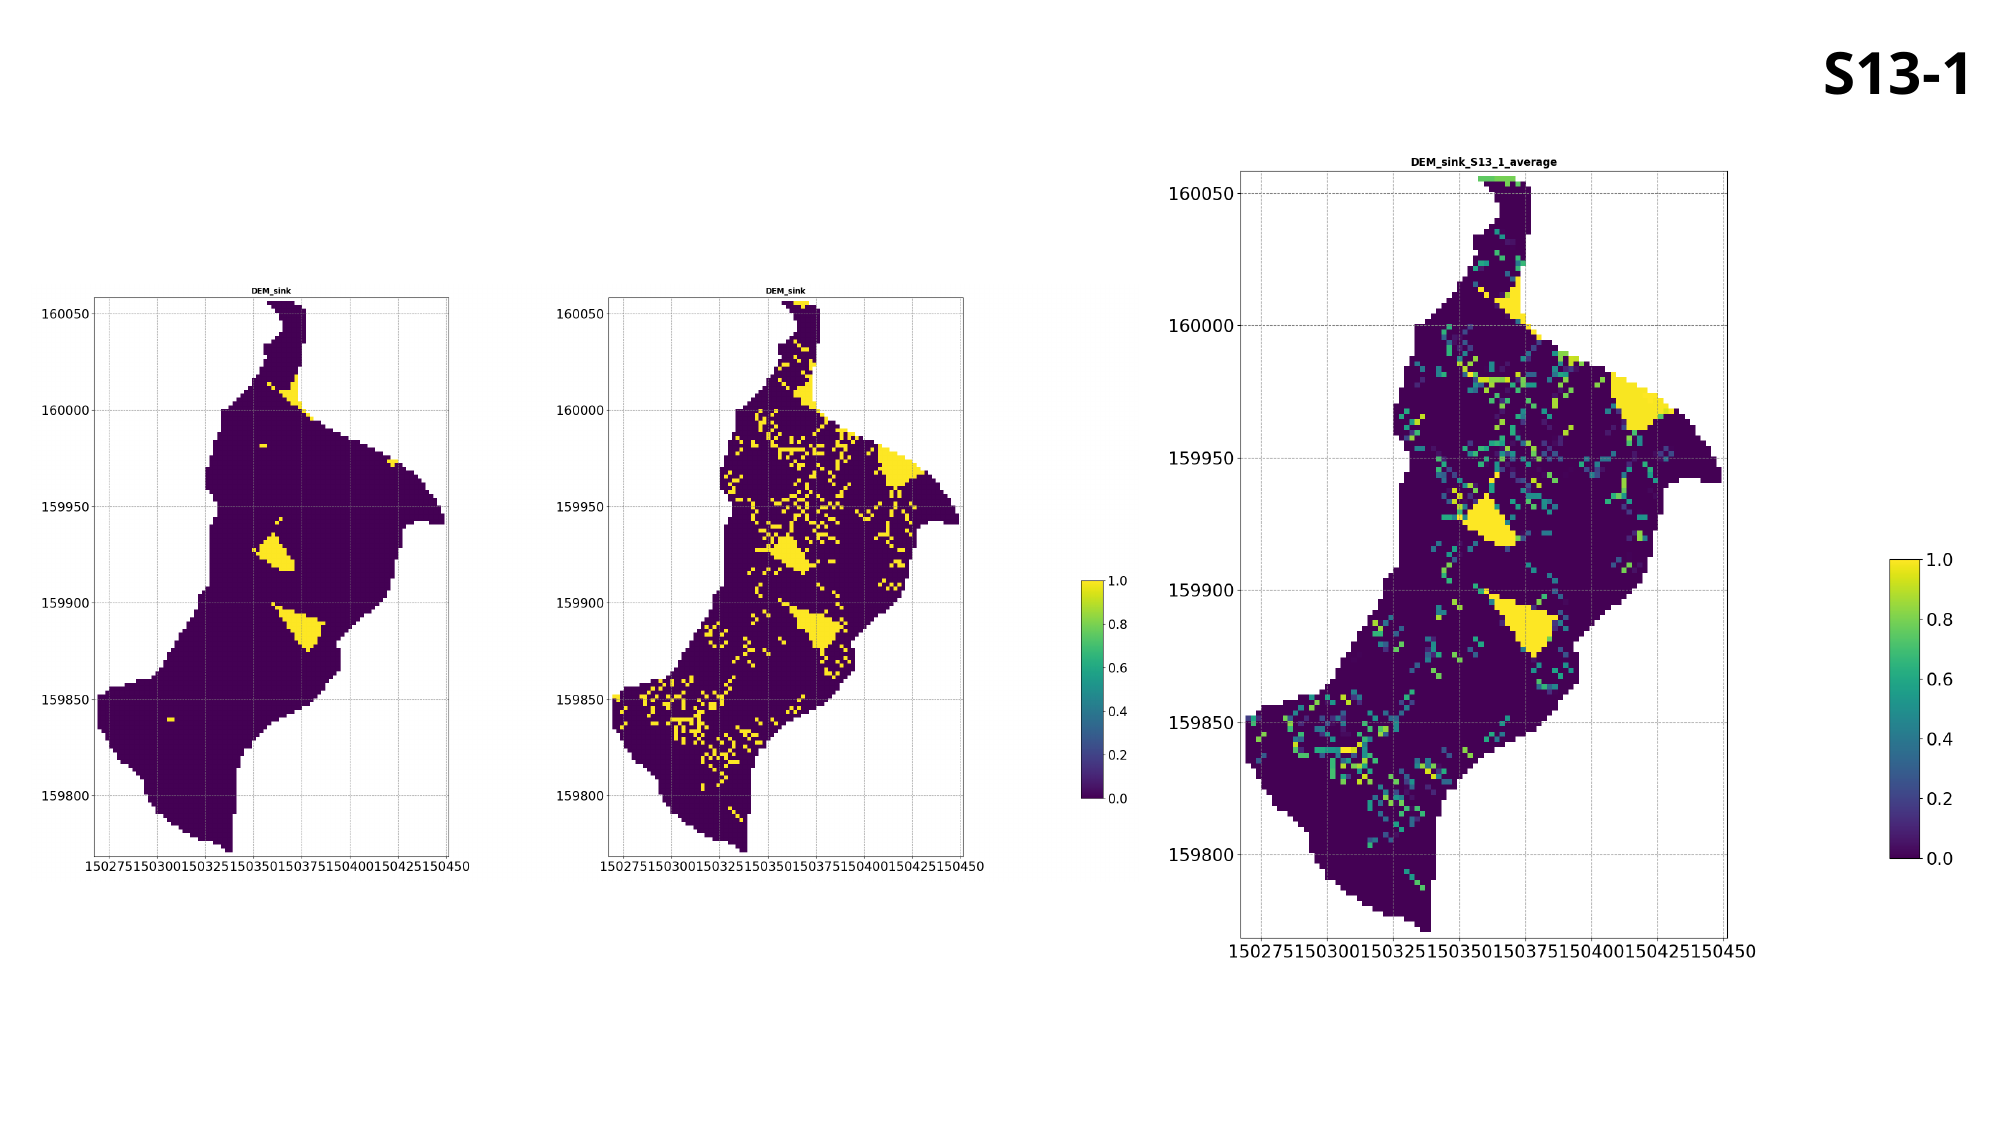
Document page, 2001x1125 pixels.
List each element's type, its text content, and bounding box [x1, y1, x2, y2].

text_box S13-1 [1809, 28, 2000, 114]
picture [1162, 152, 1969, 973]
picture [31, 284, 1139, 882]
